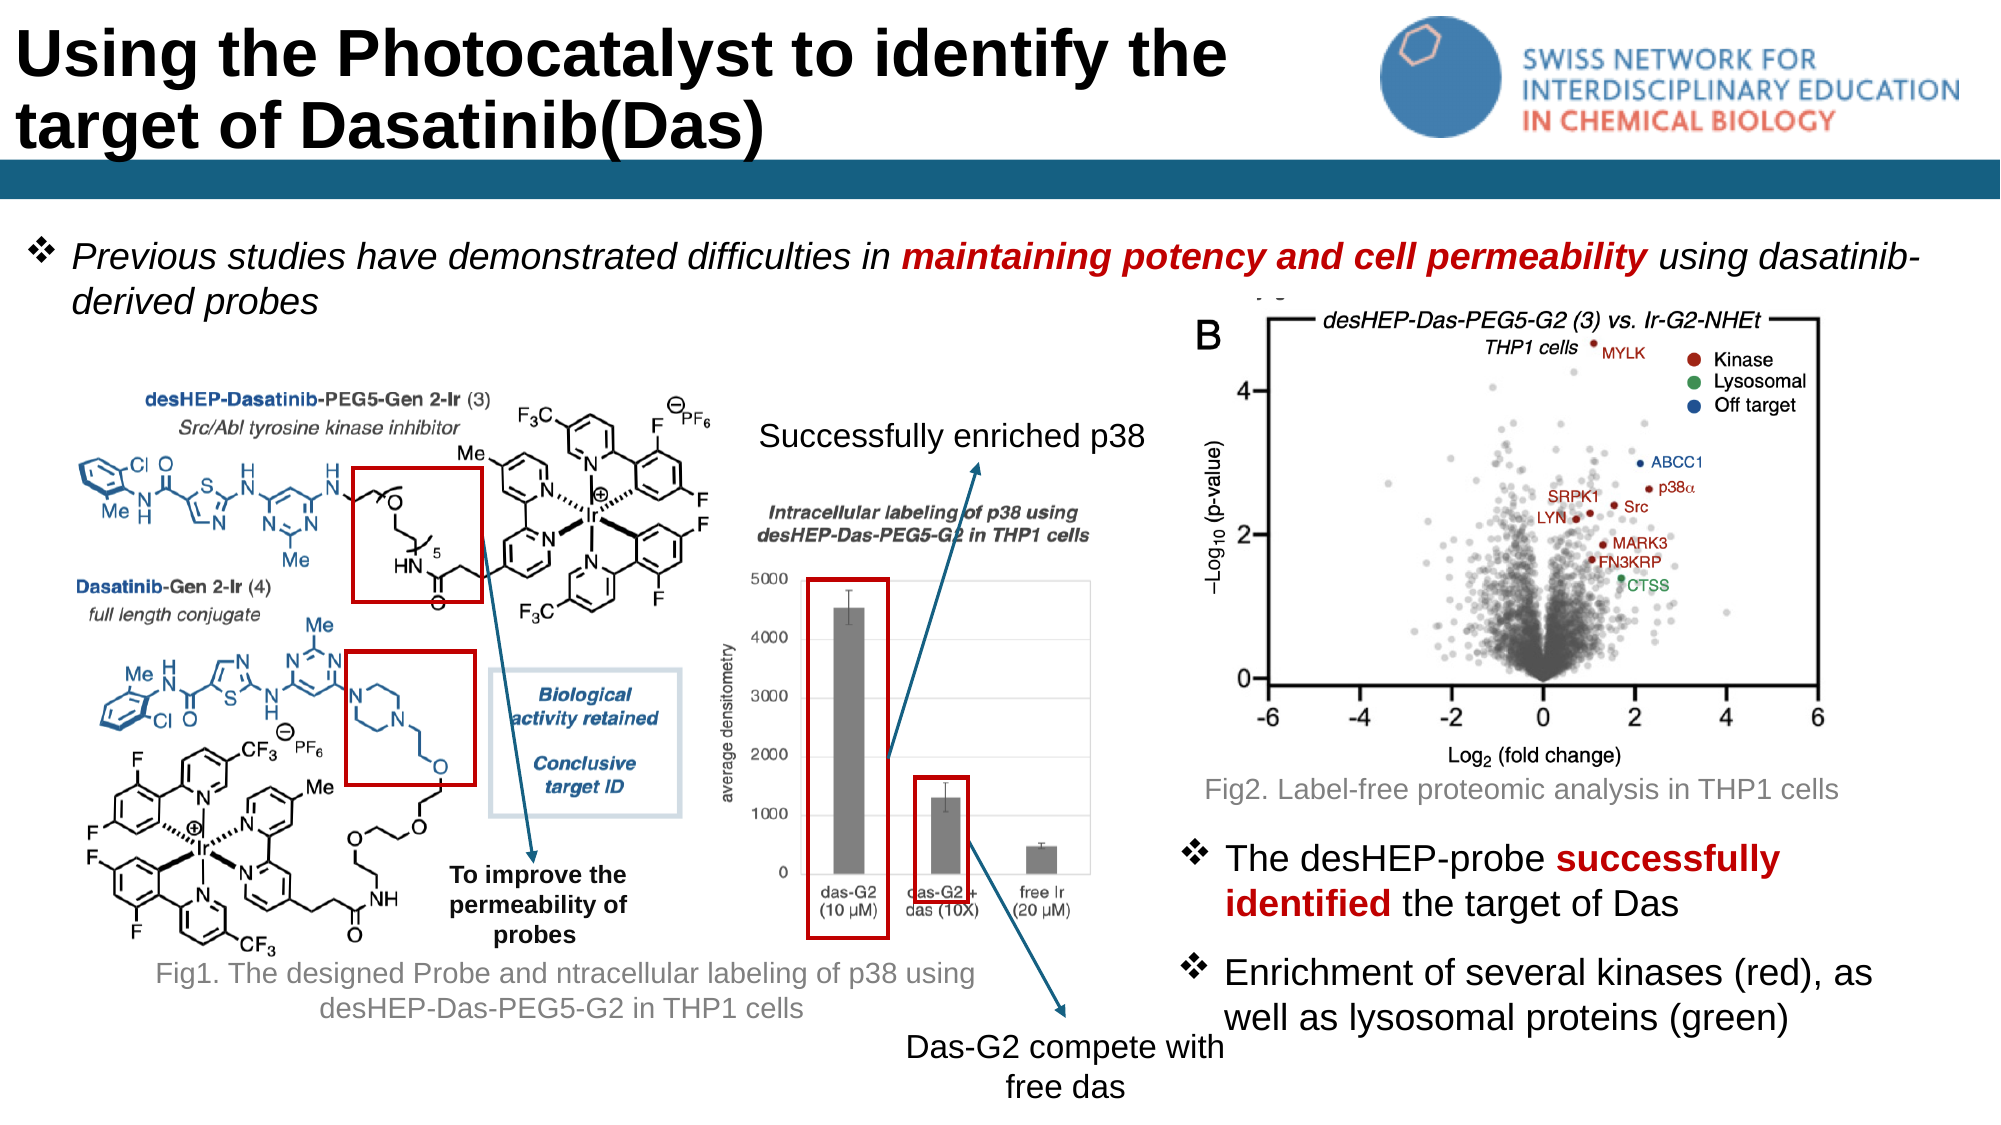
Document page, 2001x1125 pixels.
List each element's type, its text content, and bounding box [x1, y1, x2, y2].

text_box The desHEP-probe successfully identified the target of Das [1163, 826, 1911, 932]
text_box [967, 839, 1067, 1019]
picture [1189, 297, 1882, 769]
text_box Fig2. Label-free proteomic analysis in THP1 cells [1176, 762, 1869, 813]
text_box Previous studies have demonstrated difﬁculties in maintaining potency and cell permeability using dasatinib-derived probes [10, 224, 2000, 330]
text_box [481, 534, 535, 865]
text_box Fig1. The designed Probe and ntracellular labeling of p38 using desHEP-Das-PEG5-G2 in THP1 cells [83, 947, 967, 1033]
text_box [887, 462, 980, 760]
text_box [0, 158, 2000, 201]
text_box Das-G2 compete with free das [871, 1017, 1261, 1113]
text_box Successfully enriched p38 [743, 407, 1189, 462]
title Using the Photocatalyst to identify the target of Dasatinib(Das) [0, 0, 1416, 200]
text_box Enrichment of several kinases (red), as well as lysosomal proteins (green) [1162, 940, 1910, 1046]
picture [66, 391, 1101, 966]
text_box [807, 930, 890, 939]
picture [1379, 15, 1959, 138]
